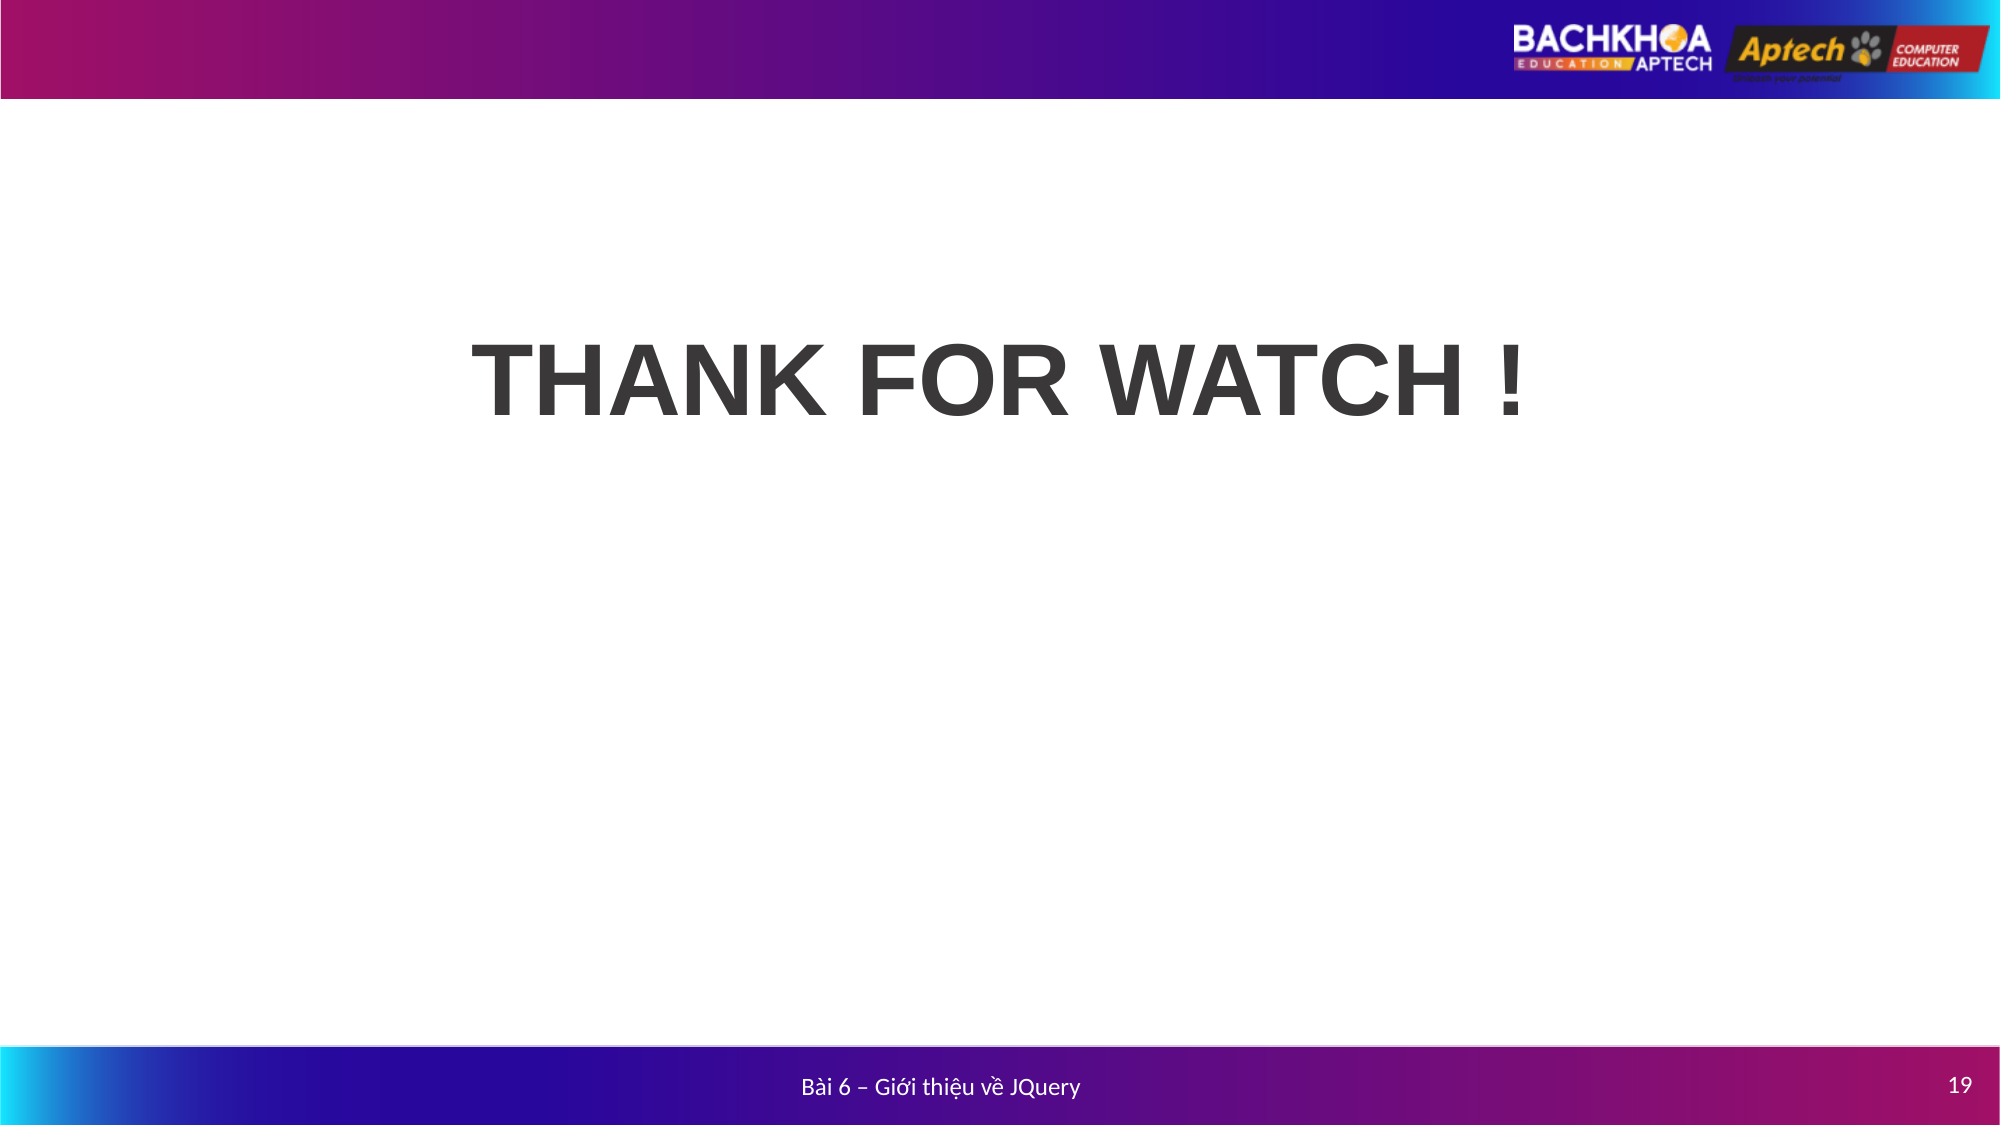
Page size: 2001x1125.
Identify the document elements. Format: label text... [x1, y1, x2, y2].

picture [0, 0, 2001, 99]
slide_number 19 [1877, 1053, 1988, 1114]
text_box THANK FOR WATCH ! [0, 304, 2000, 421]
footer Bài 6 – Giới thiệu về JQuery [17, 1055, 1865, 1116]
picture [0, 1045, 2000, 1125]
